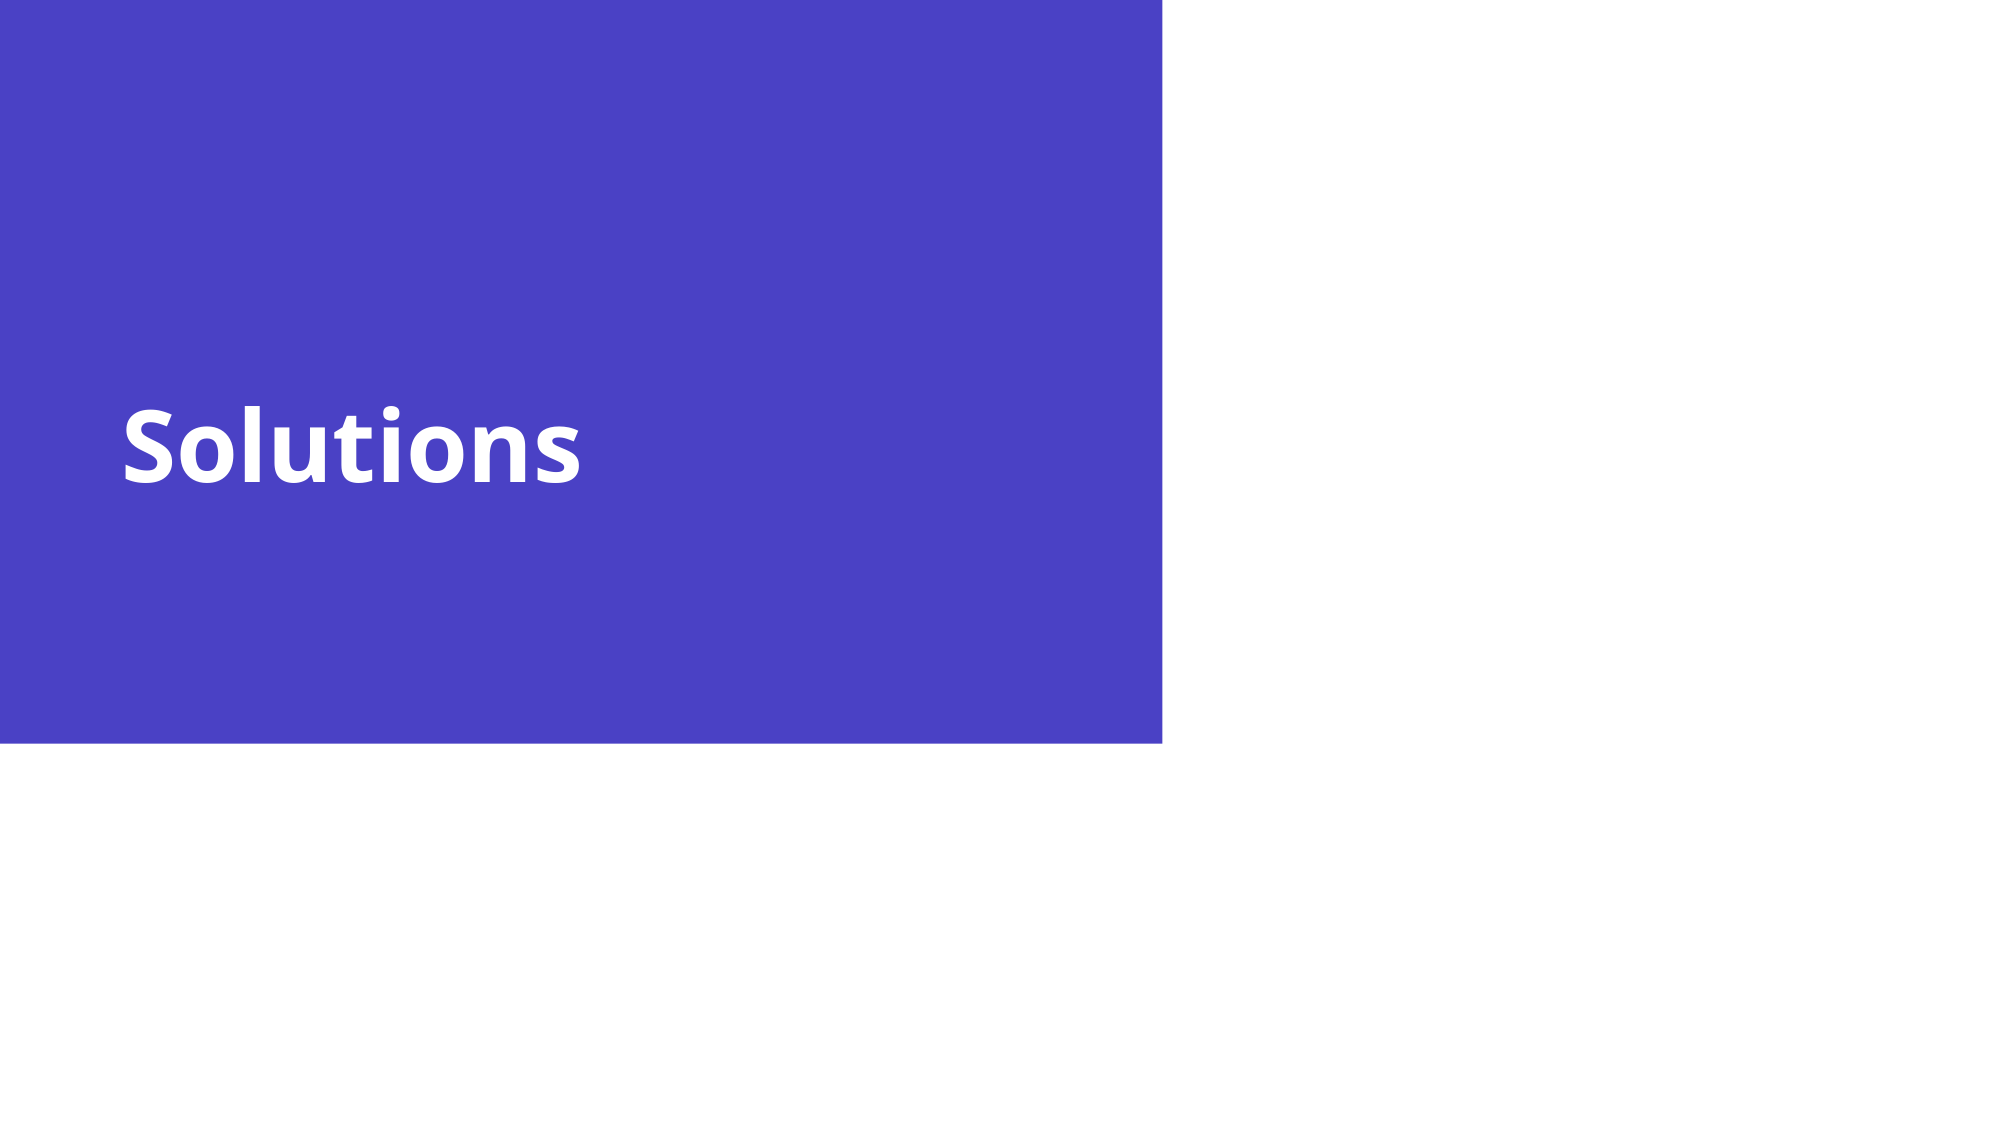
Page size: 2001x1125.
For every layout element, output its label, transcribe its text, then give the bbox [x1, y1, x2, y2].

title Solutions [106, 123, 1082, 512]
picture [0, 0, 2000, 1125]
